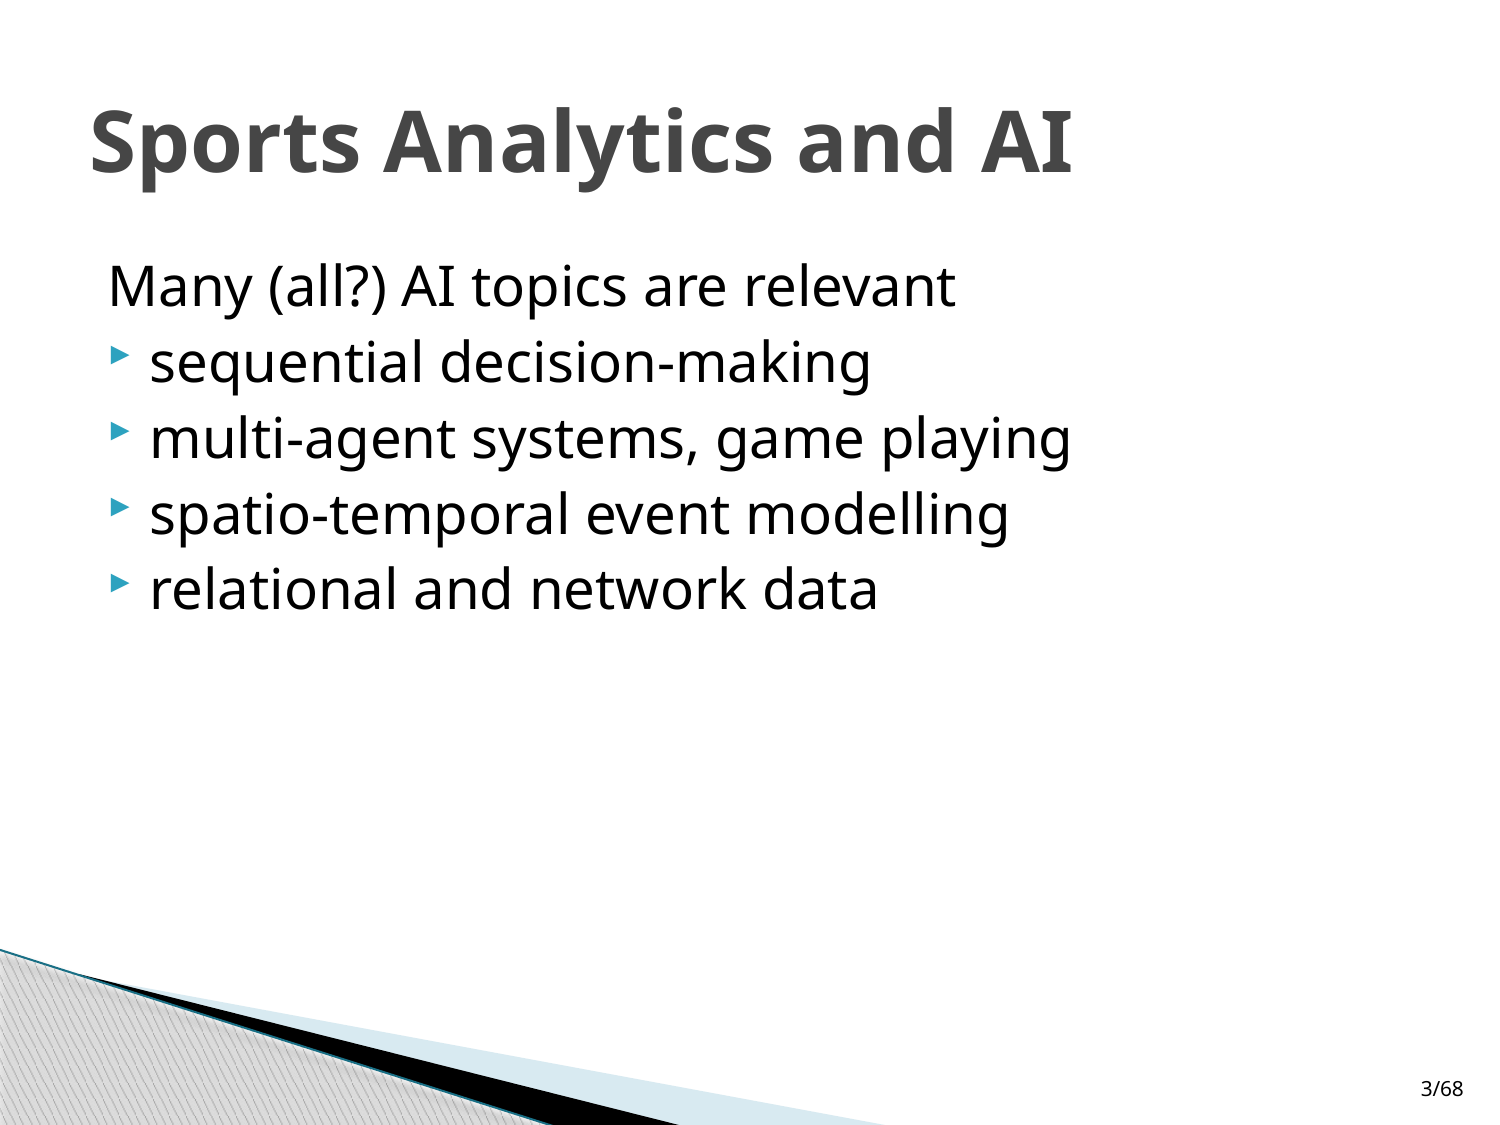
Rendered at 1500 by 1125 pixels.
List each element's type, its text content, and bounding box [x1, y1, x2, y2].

list Many (all?) AI topics are relevant sequential decision-making multi-agent systems, game playing spatio-temporal event modelling relational and network data [75, 243, 1425, 986]
title Sports Analytics and AI [75, 45, 1425, 233]
slide_number 3/68 [1376, 1051, 1479, 1112]
